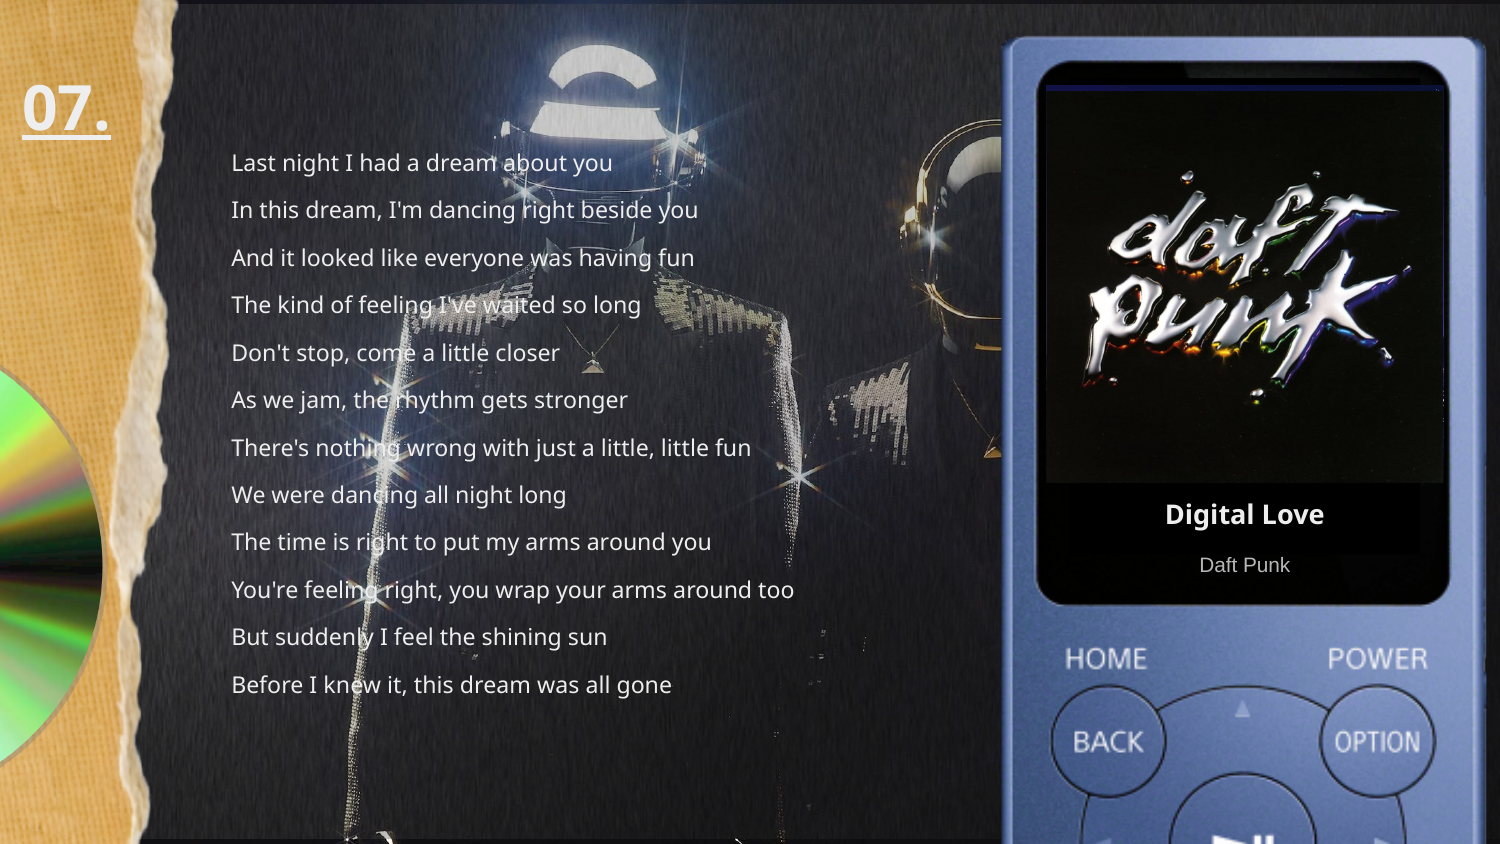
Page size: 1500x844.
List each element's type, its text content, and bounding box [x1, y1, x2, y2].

title 07. [7, 52, 168, 201]
subtitle Daft Punk [1069, 532, 1420, 575]
subtitle Last night I had a dream about you In this dream, I'm dancing right beside you And it looked like everyone was having fun The kind of feeling I've waited so long Don't stop, come a little closer As we jam, the rhythm gets stronger There's nothing wrong with just a little, little fun We were dancing all night long The time is right to put my arms around you You're feeling right, you wrap your arms around too But suddenly I feel the shining sun Before I knew it, this dream was all gone [216, 129, 931, 715]
picture [0, 0, 1500, 844]
title Digital Love [1046, 491, 1444, 555]
